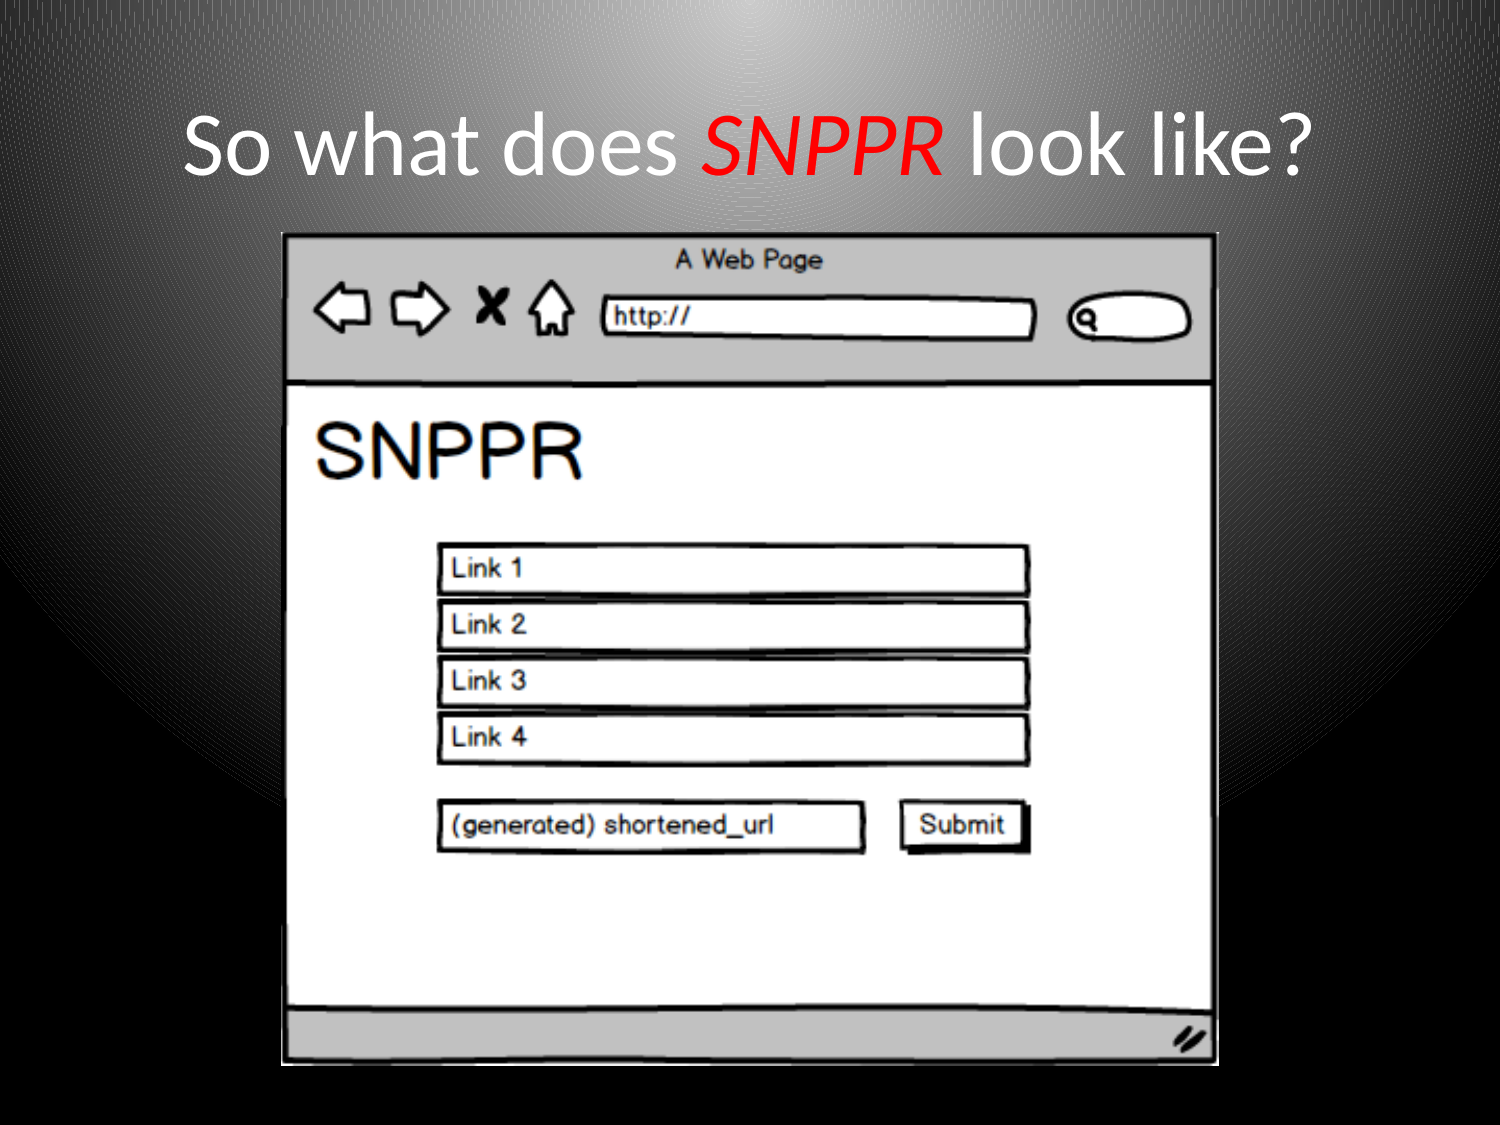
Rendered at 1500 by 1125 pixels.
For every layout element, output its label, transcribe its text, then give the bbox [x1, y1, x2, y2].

title So what does SNPPR look like? [75, 45, 1425, 233]
picture [281, 232, 1219, 1067]
